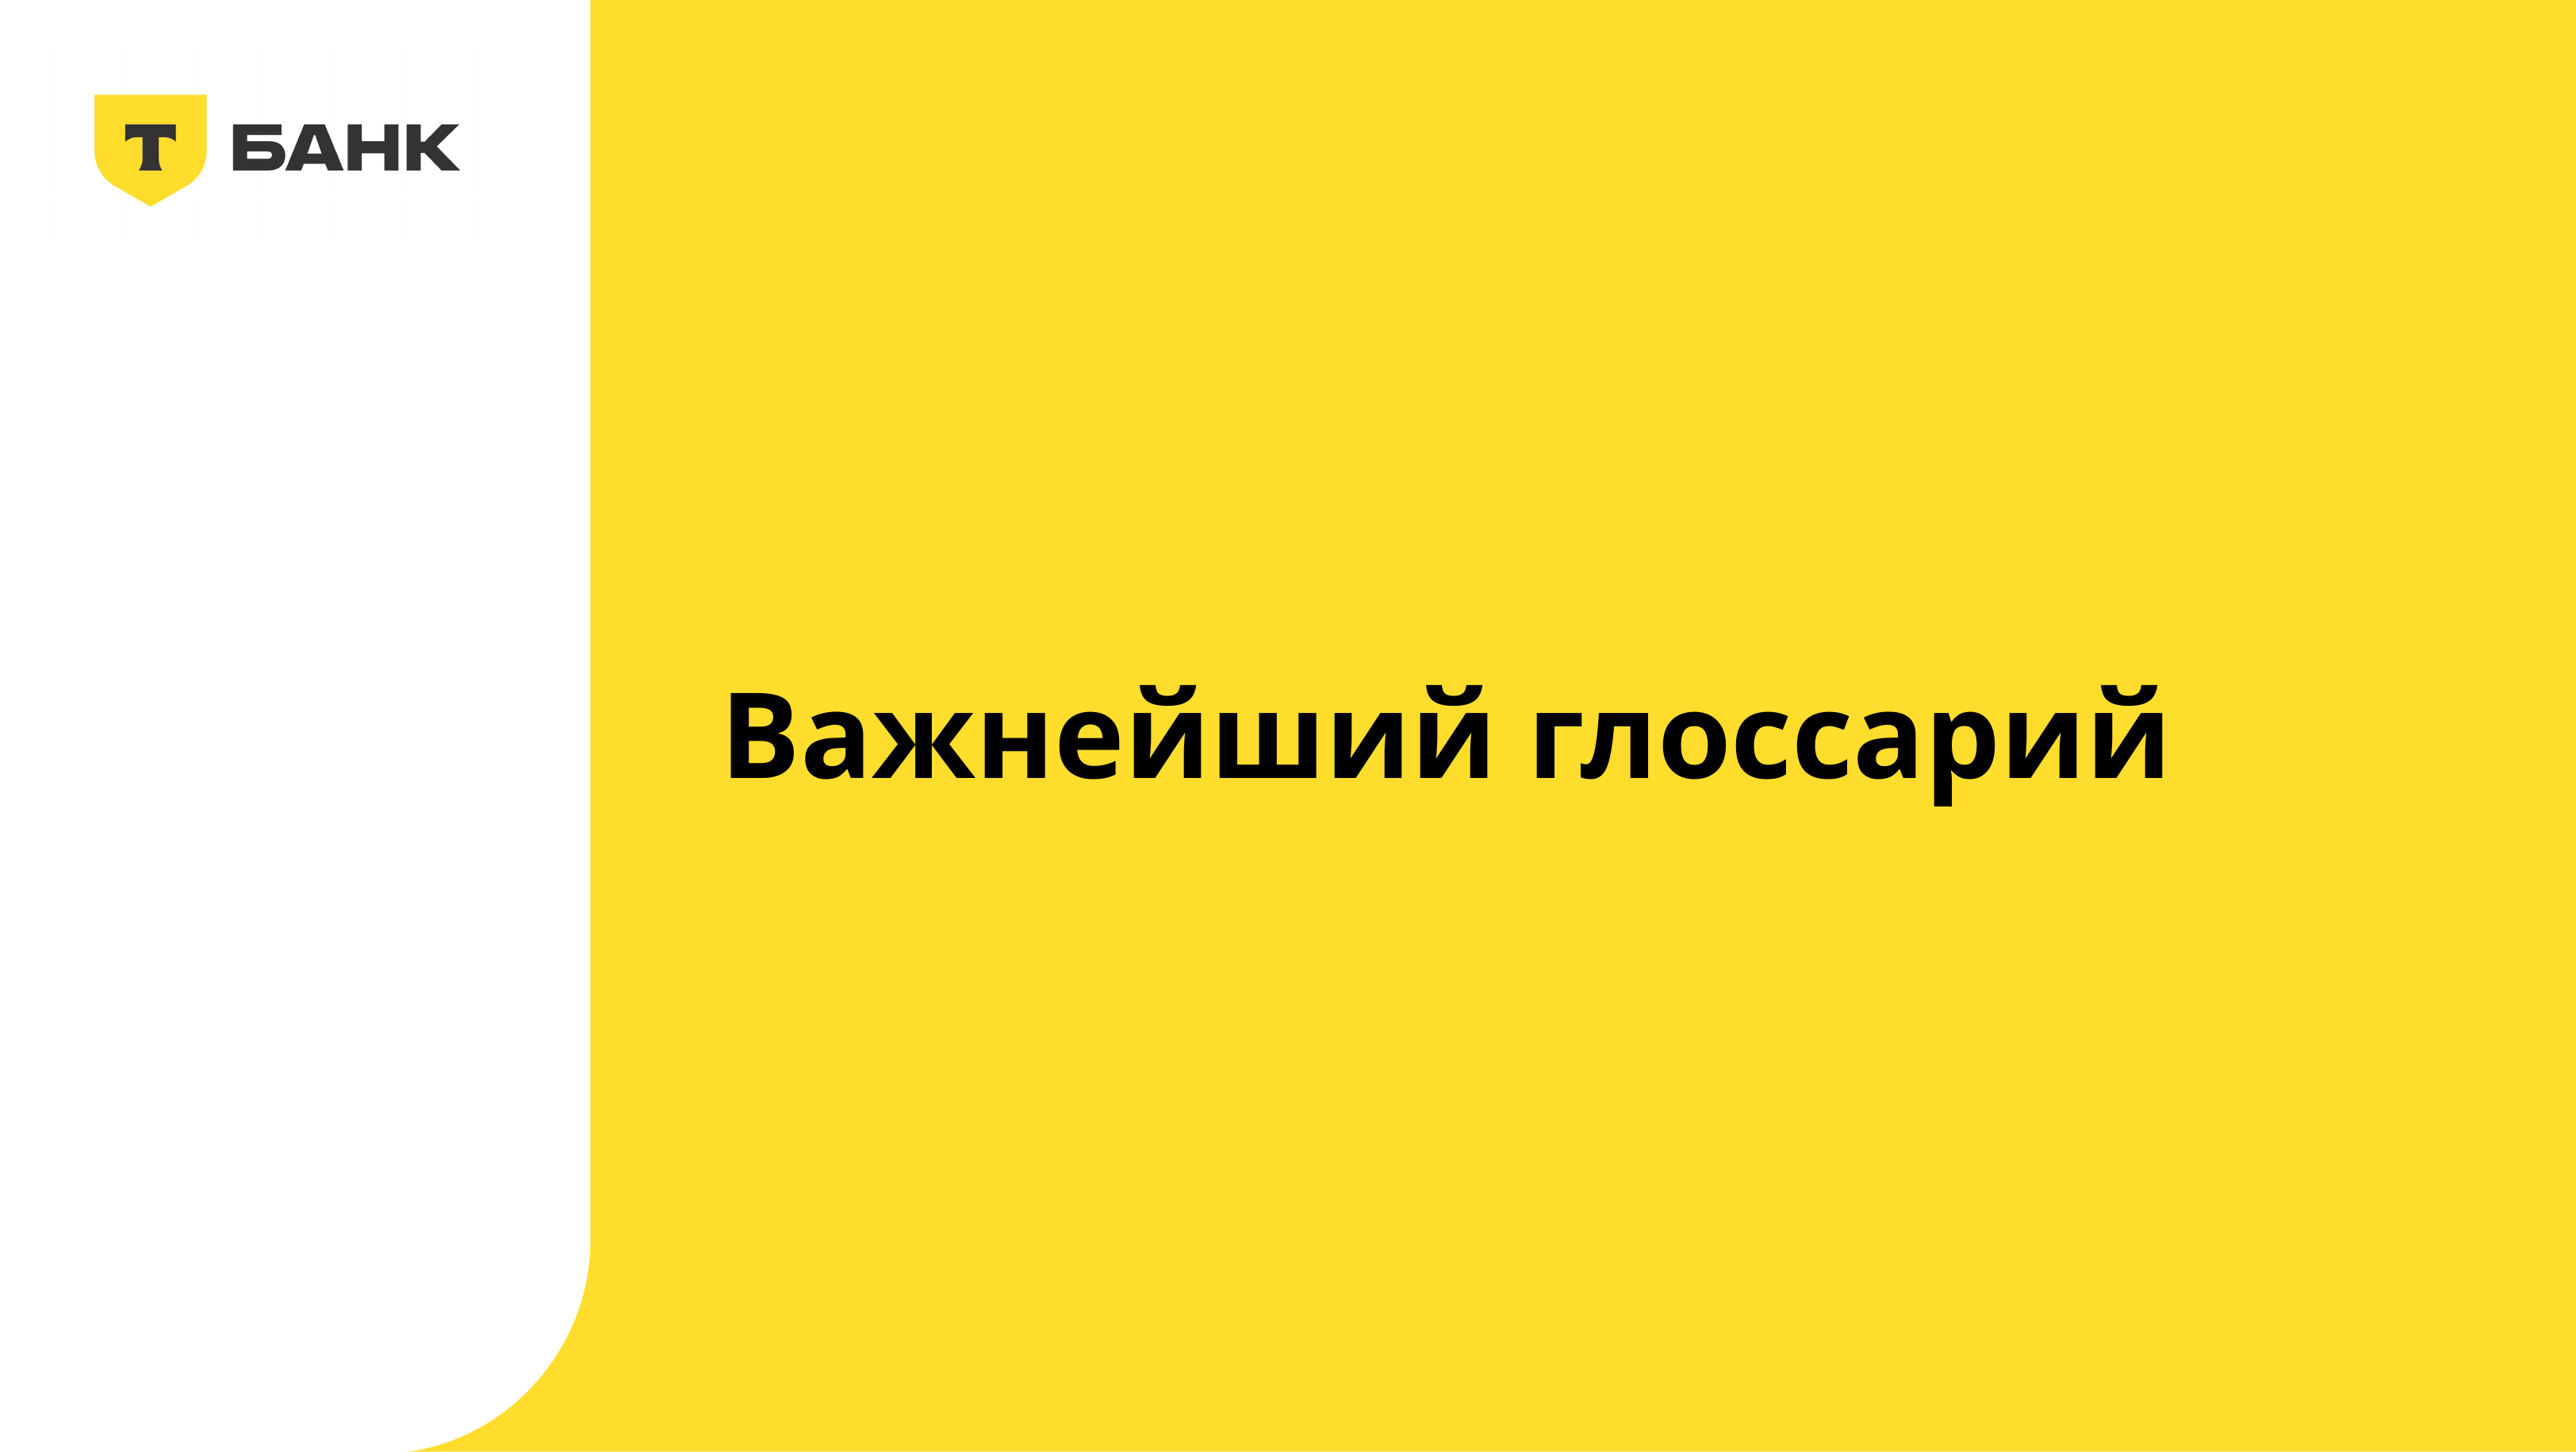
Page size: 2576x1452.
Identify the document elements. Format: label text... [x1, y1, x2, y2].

list Важнейший глоссарий [720, 585, 2210, 875]
picture [27, 46, 537, 246]
